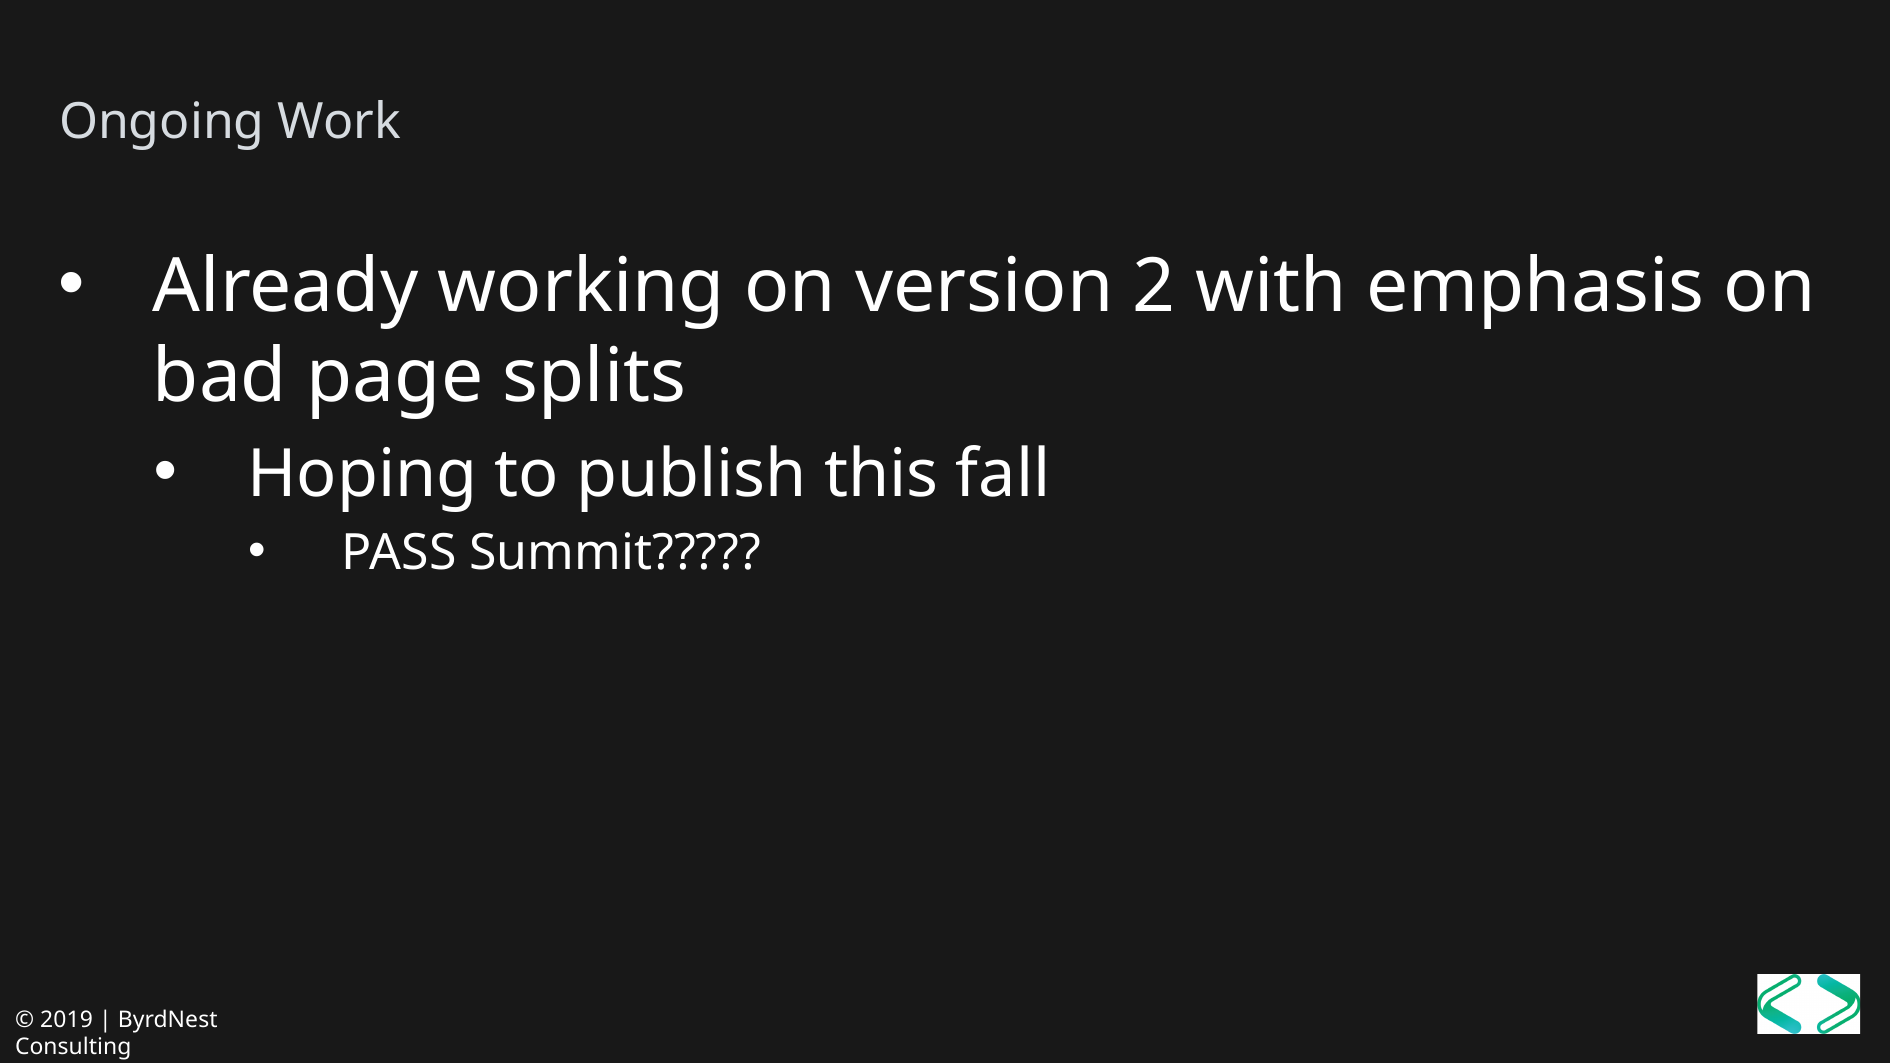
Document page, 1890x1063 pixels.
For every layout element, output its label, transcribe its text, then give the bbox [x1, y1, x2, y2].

text_box © 2019 | ByrdNest Consulting [0, 1001, 337, 1062]
title Ongoing Work [59, 59, 1831, 178]
list Already working on version 2 with emphasis on bad page splits Hoping to publish this fall PASS Summit????? [59, 236, 1831, 1004]
